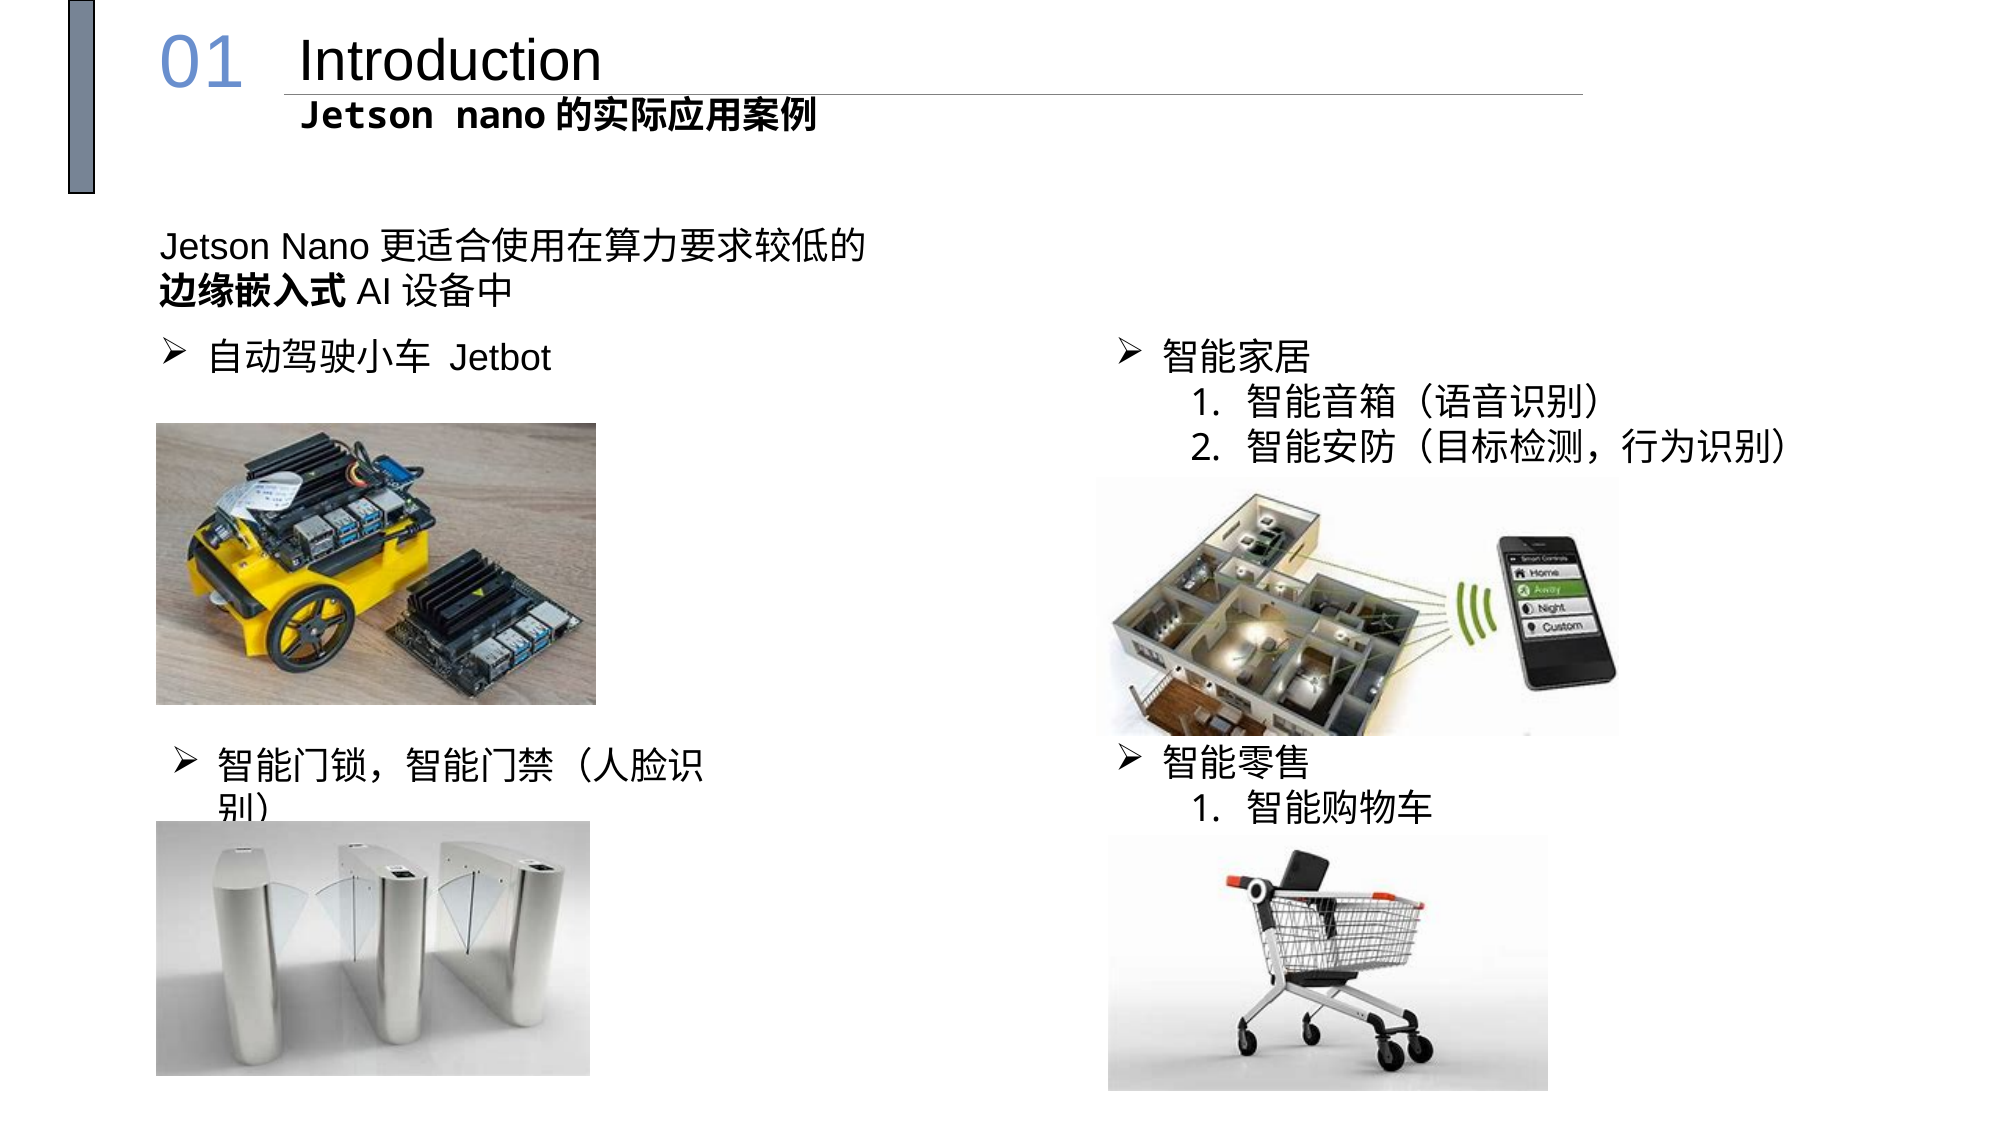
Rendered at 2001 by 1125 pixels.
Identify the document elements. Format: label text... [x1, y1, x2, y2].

picture [156, 423, 596, 705]
text_box [68, 0, 95, 194]
text_box Jetson Nano更适合使用在算力要求较低的 边缘嵌入式AI设备中 [145, 214, 1146, 320]
picture [1096, 477, 1619, 736]
text_box 智能家居 智能音箱（语音识别） 智能安防（目标检测，行为识别） [1100, 326, 1842, 476]
picture [1108, 835, 1548, 1091]
text_box 智能零售 智能购物车 [1100, 732, 1842, 882]
text_box 自动驾驶小车 Jetbot [145, 325, 634, 386]
text_box 智能门锁，智能门禁（人脸识别） [156, 734, 763, 840]
picture [156, 821, 590, 1076]
text_box Introduction [283, 14, 1284, 84]
text_box 01 [145, 4, 478, 110]
text_box Jetson nano的实际应用案例 [283, 84, 1750, 144]
